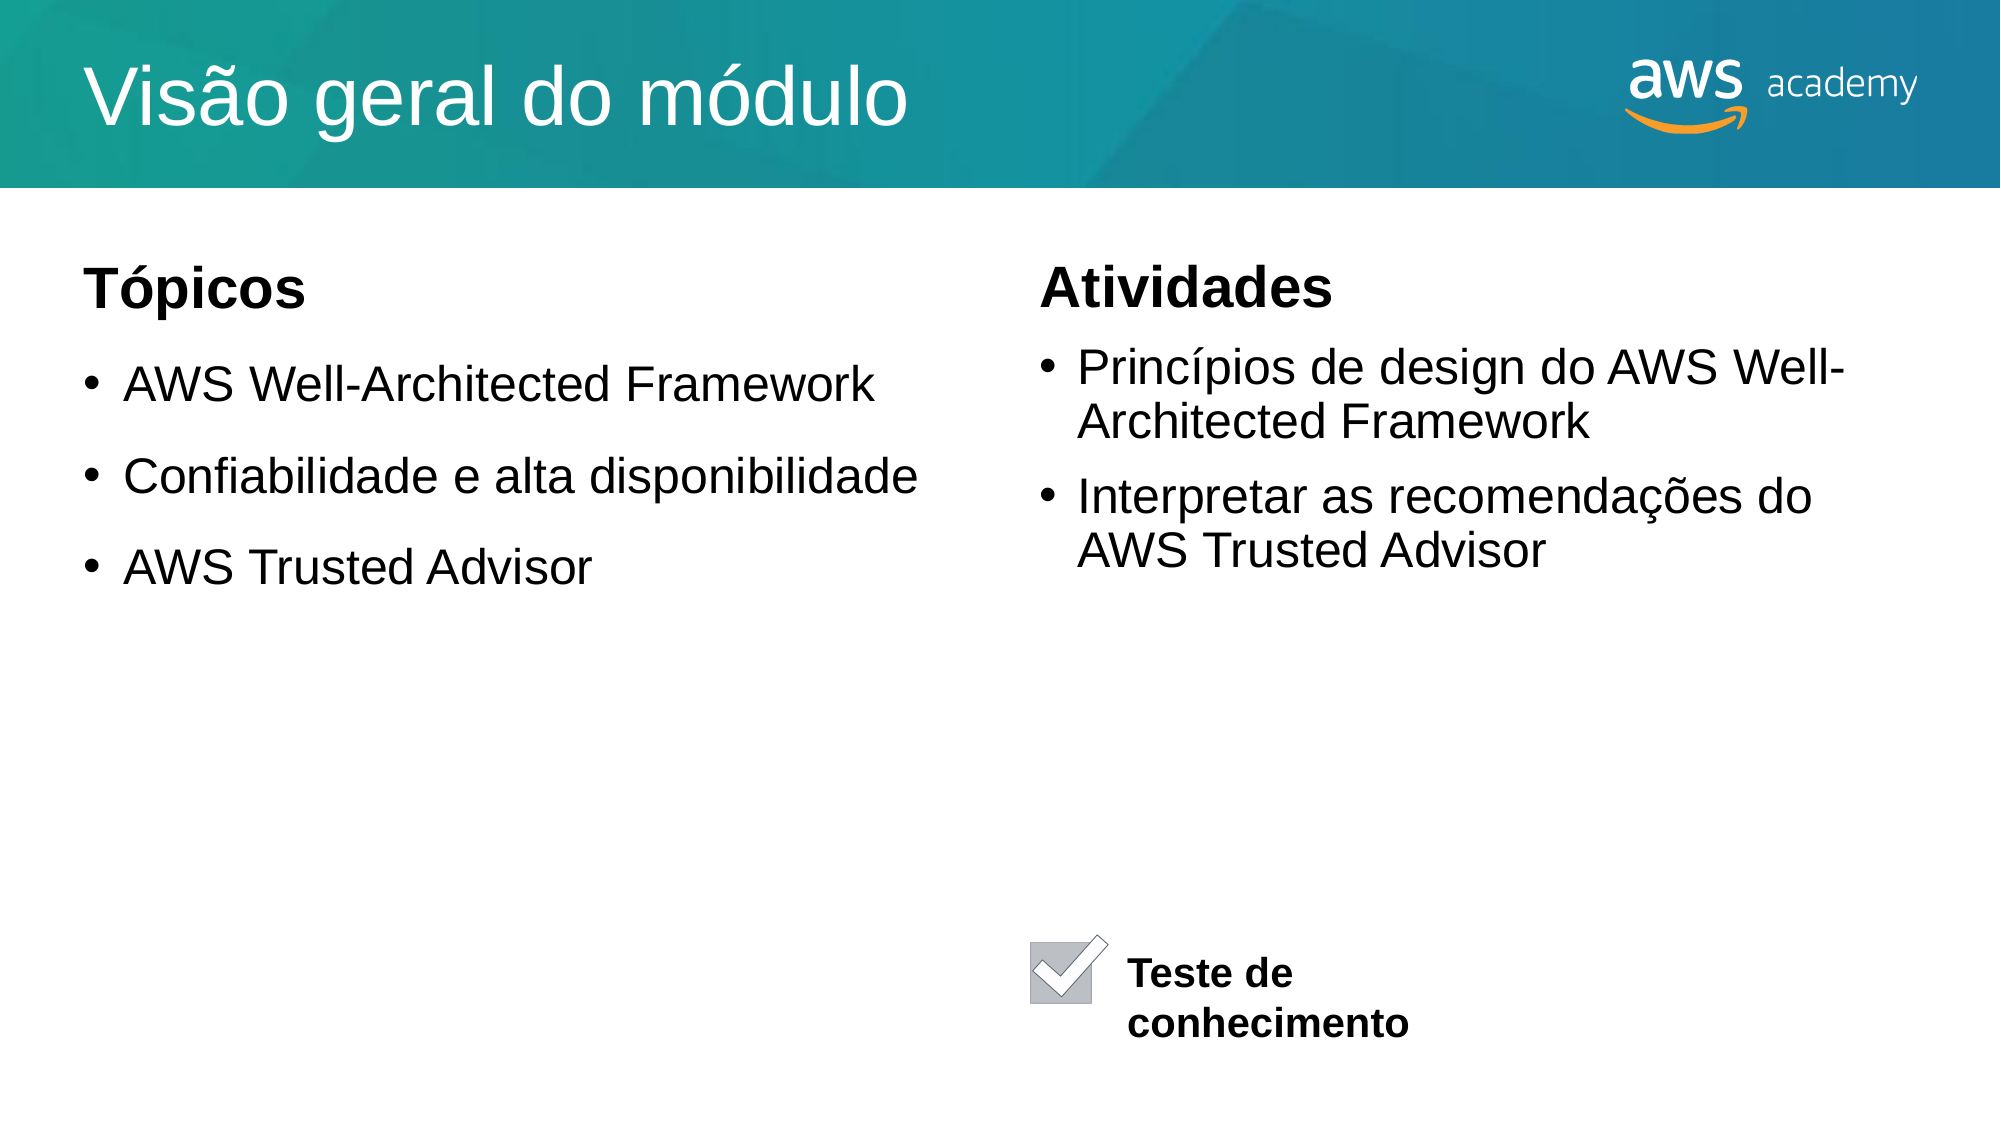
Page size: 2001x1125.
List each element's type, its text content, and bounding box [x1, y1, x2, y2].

title Visão geral do módulo [68, 59, 1551, 138]
list Tópicos AWS Well-Architected Framework Confiabilidade e alta disponibilidade AWS Trusted Advisor [68, 250, 972, 1014]
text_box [1024, 925, 1574, 1013]
picture [0, 0, 2000, 188]
list Atividades Princípios de design do AWS Well-Architected Framework Interpretar as recomendações do AWS Trusted Advisor [1024, 250, 1928, 1013]
